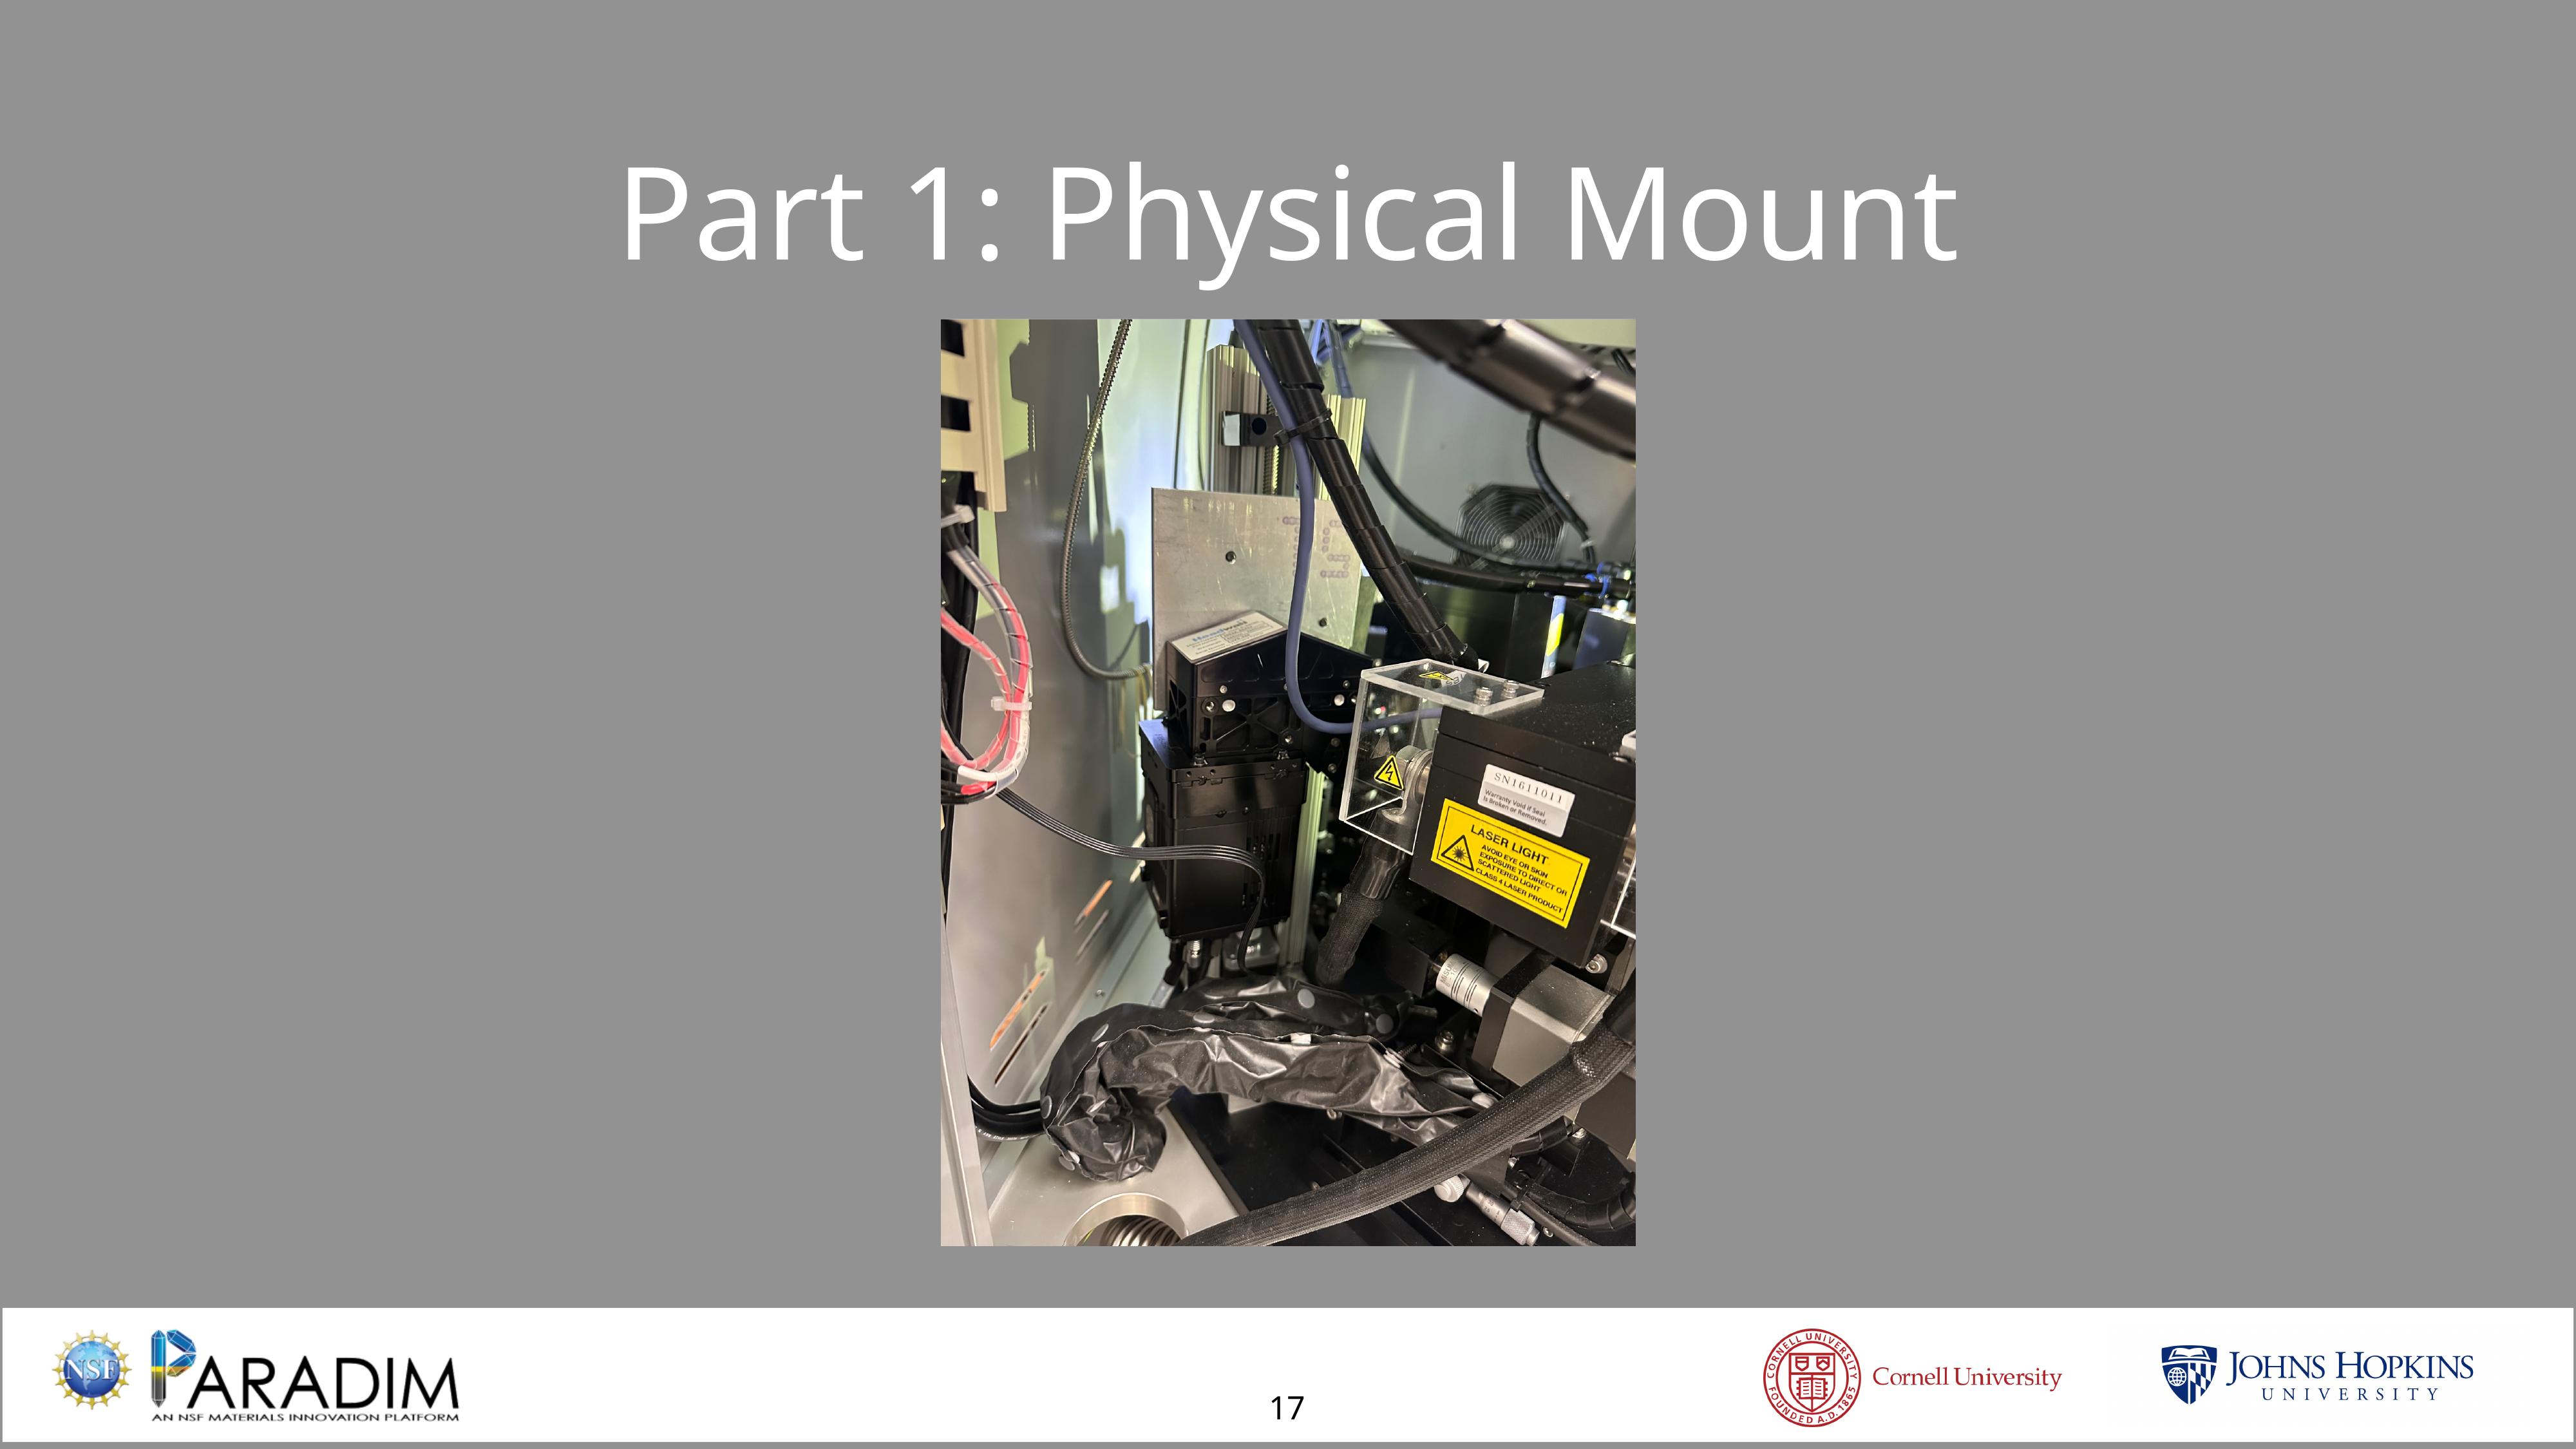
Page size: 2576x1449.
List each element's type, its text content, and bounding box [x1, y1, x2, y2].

picture [44, 1322, 468, 1428]
title Part 1: Physical Mount [176, 68, 2400, 349]
picture [2103, 1322, 2532, 1428]
picture [1763, 1329, 2062, 1427]
slide_number 17 [1263, 1381, 1312, 1431]
picture [824, 320, 1752, 1245]
